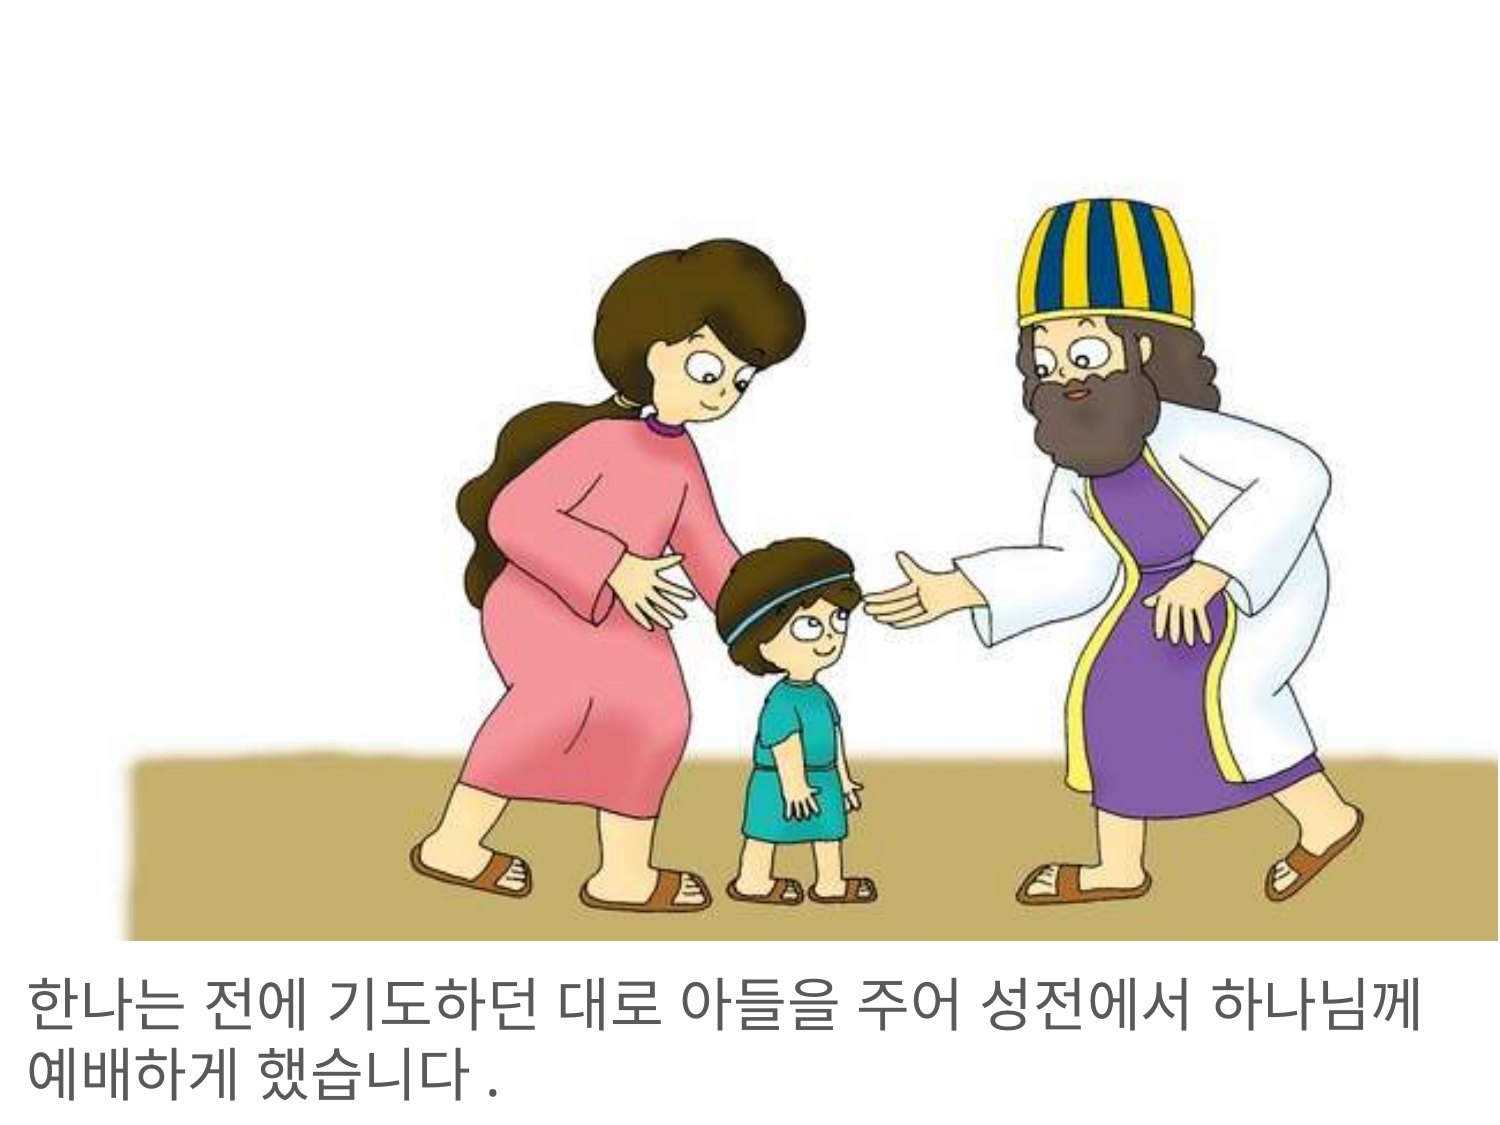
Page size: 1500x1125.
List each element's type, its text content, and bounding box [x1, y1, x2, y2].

picture [0, 0, 1498, 941]
text_box 한나는 전에 기도하던 대로 아들을 주어 성전에서 하나님께 예배하게 했습니다. [11, 961, 1498, 1116]
